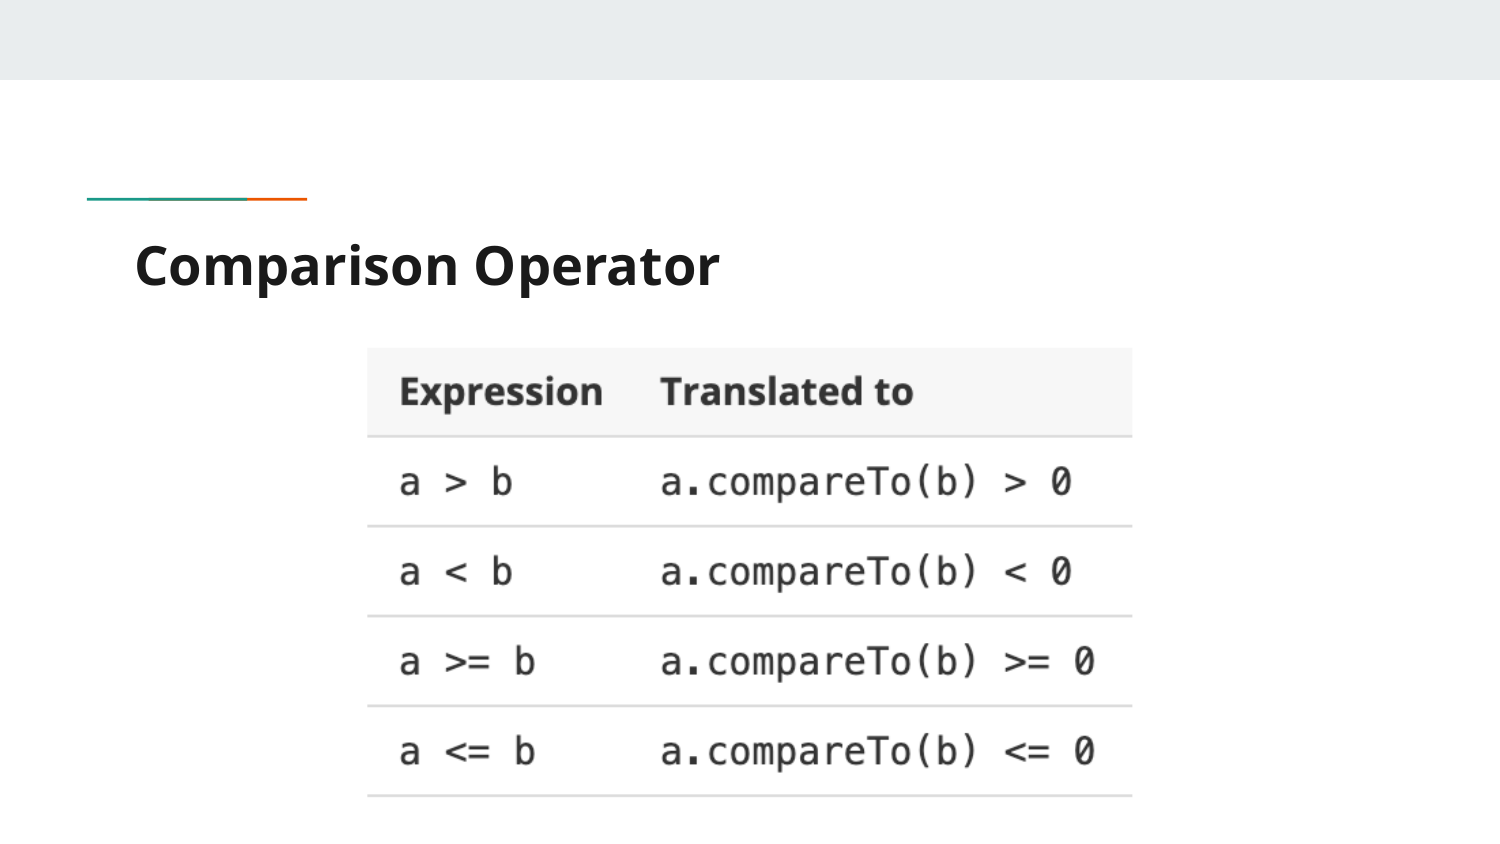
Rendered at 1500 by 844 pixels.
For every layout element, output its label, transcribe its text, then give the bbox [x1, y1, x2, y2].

title Comparison Operator [119, 216, 1381, 305]
picture [343, 328, 1157, 819]
